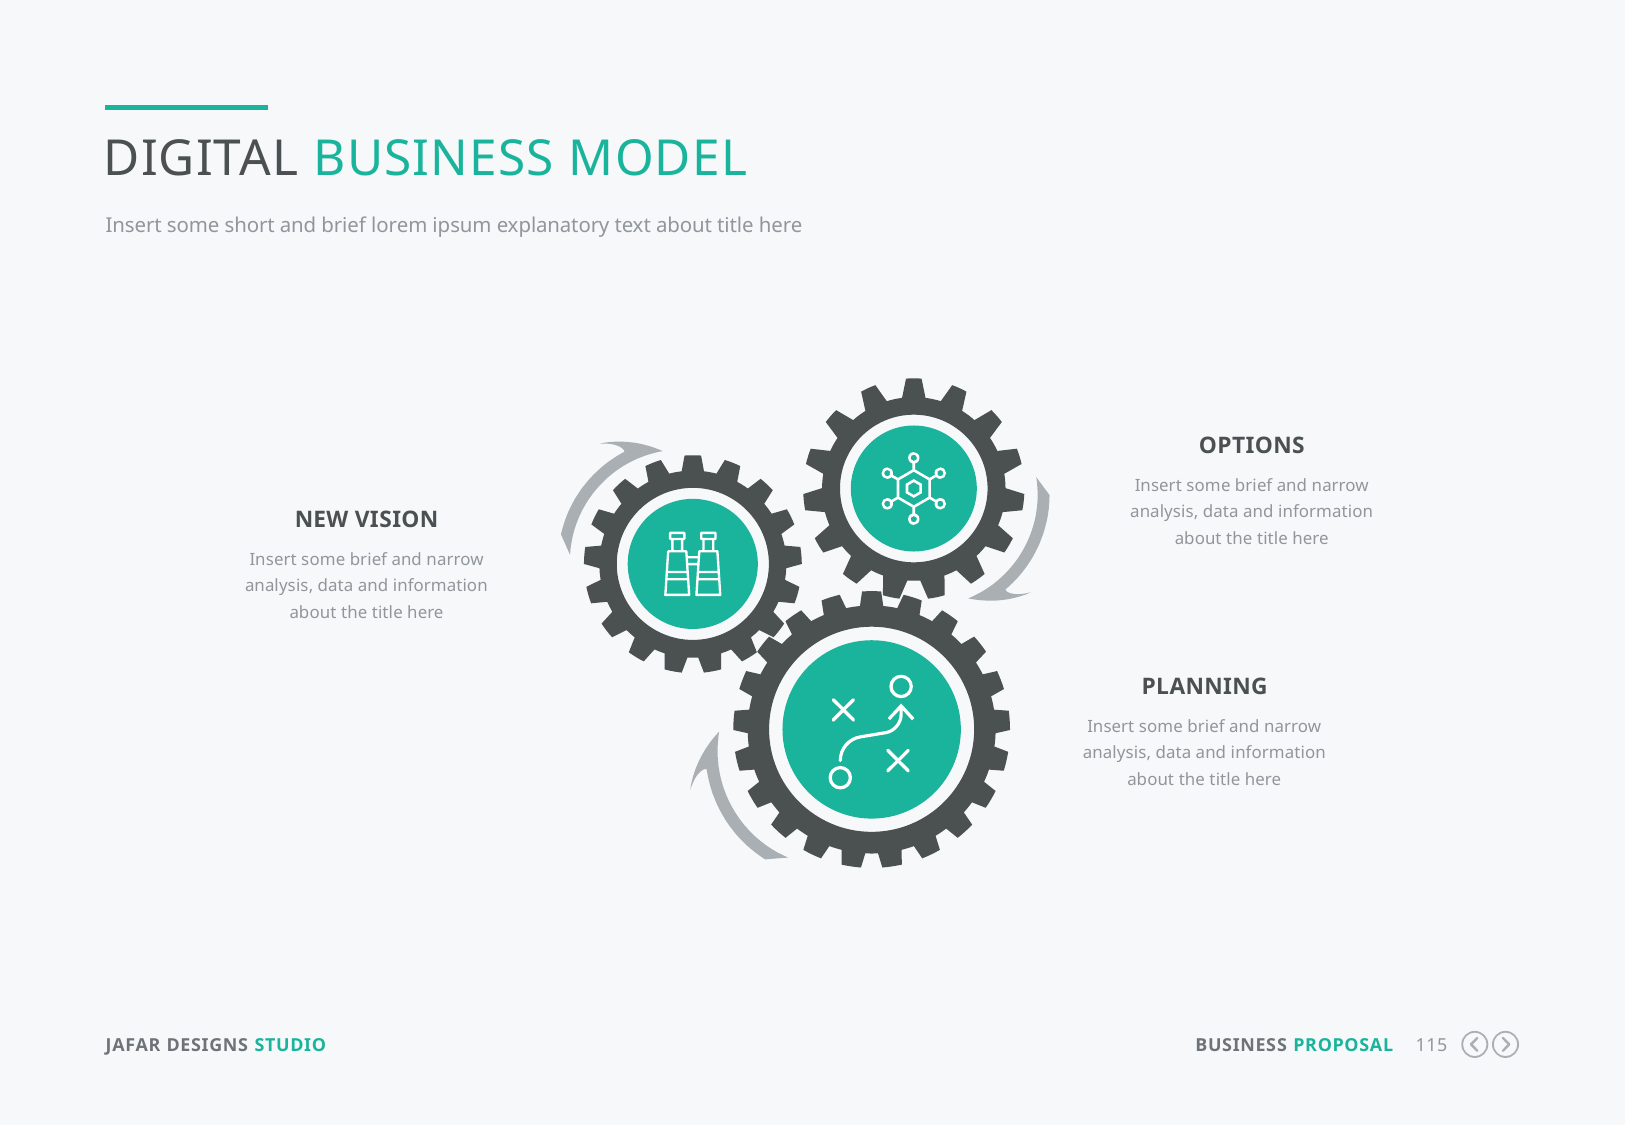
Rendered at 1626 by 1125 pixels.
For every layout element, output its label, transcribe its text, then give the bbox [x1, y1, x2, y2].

text_box [560, 441, 663, 555]
text_box [785, 591, 958, 640]
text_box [627, 498, 758, 629]
list Insert some short and brief lorem ipsum explanatory text about title here [105, 209, 1519, 241]
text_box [782, 640, 961, 819]
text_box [850, 425, 977, 552]
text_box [234, 505, 500, 623]
text_box [690, 731, 789, 860]
text_box [803, 378, 1025, 599]
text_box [1119, 431, 1385, 549]
list Digital business model [103, 125, 1518, 188]
text_box [733, 636, 1011, 868]
text_box [583, 455, 802, 673]
text_box [968, 477, 1050, 601]
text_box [1071, 672, 1337, 790]
